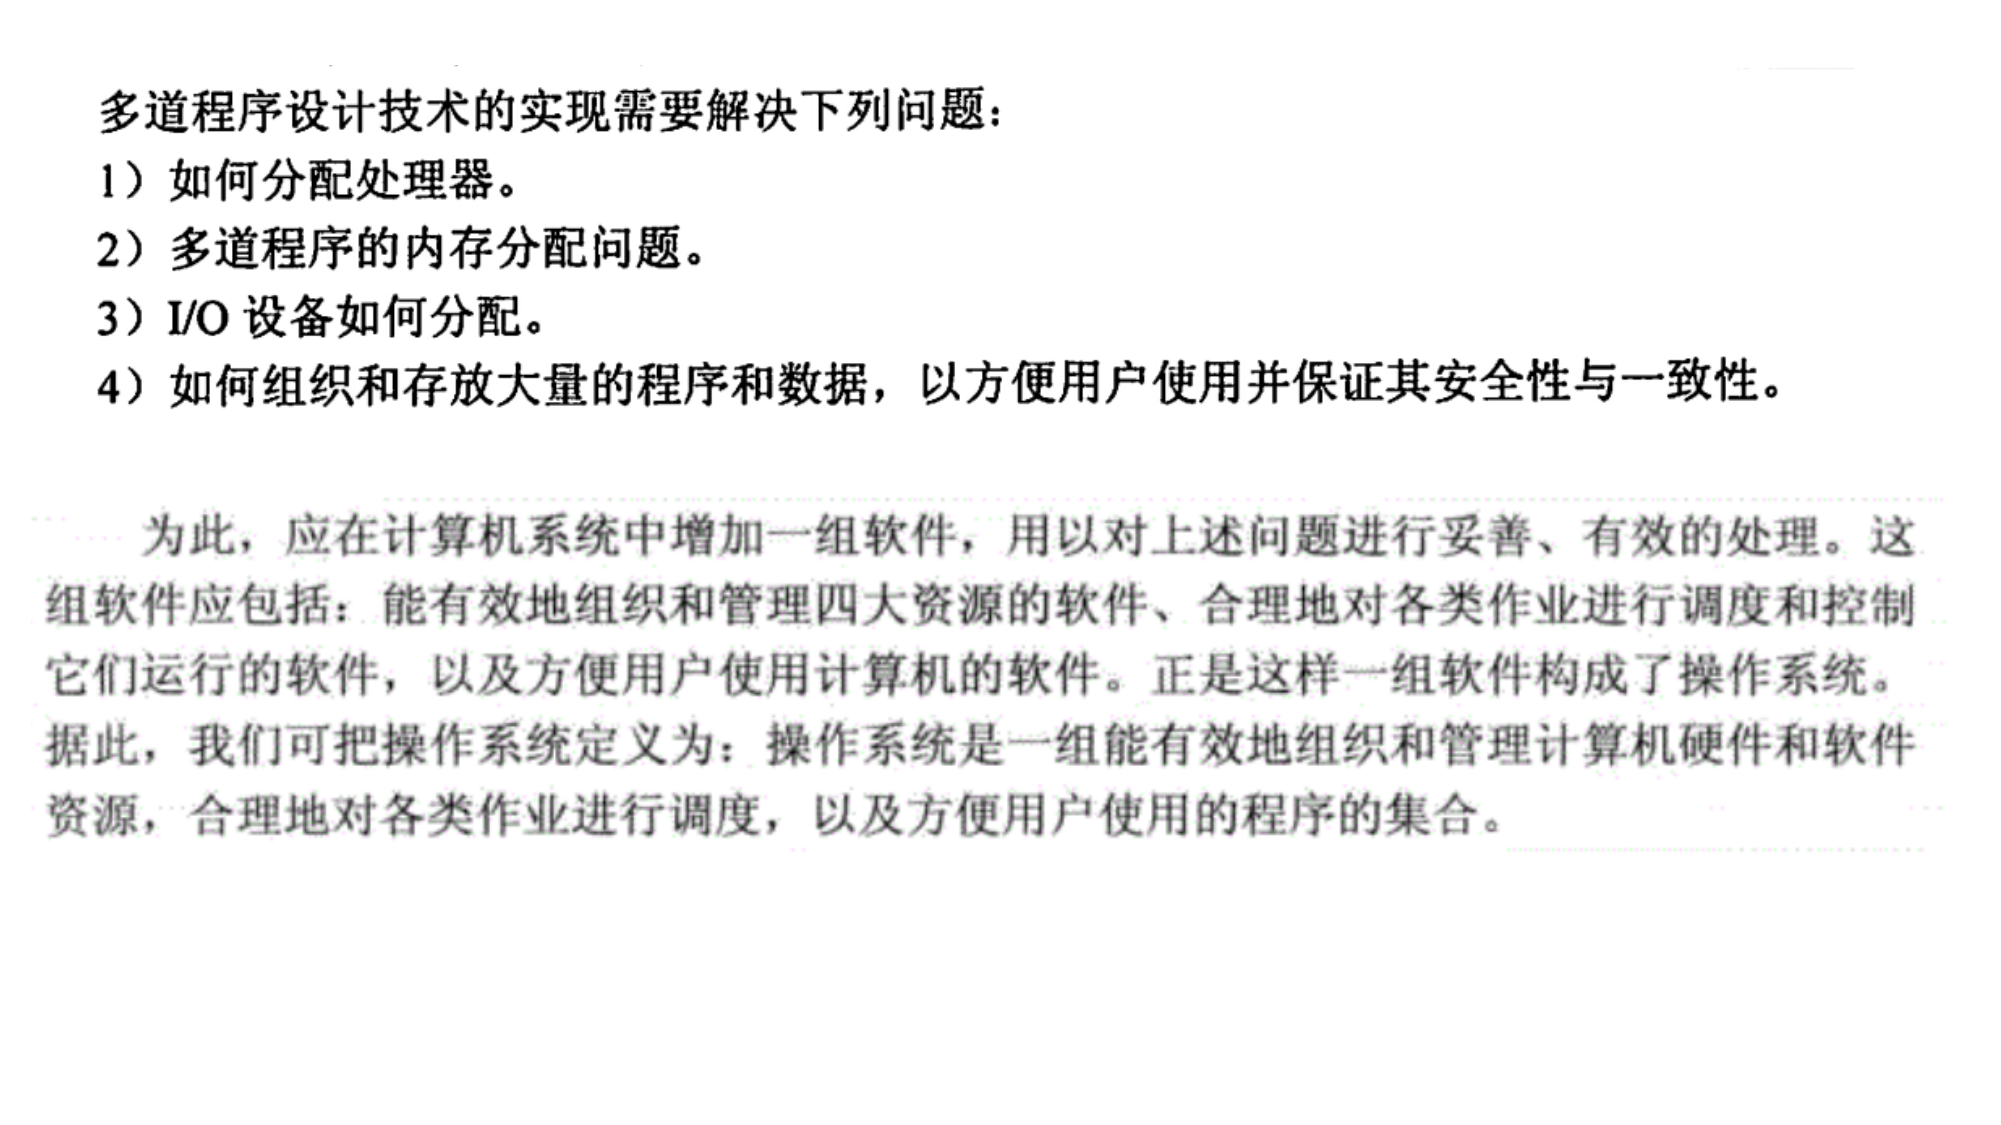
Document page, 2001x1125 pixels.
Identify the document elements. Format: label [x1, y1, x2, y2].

picture [31, 496, 1947, 864]
list [82, 65, 1854, 414]
